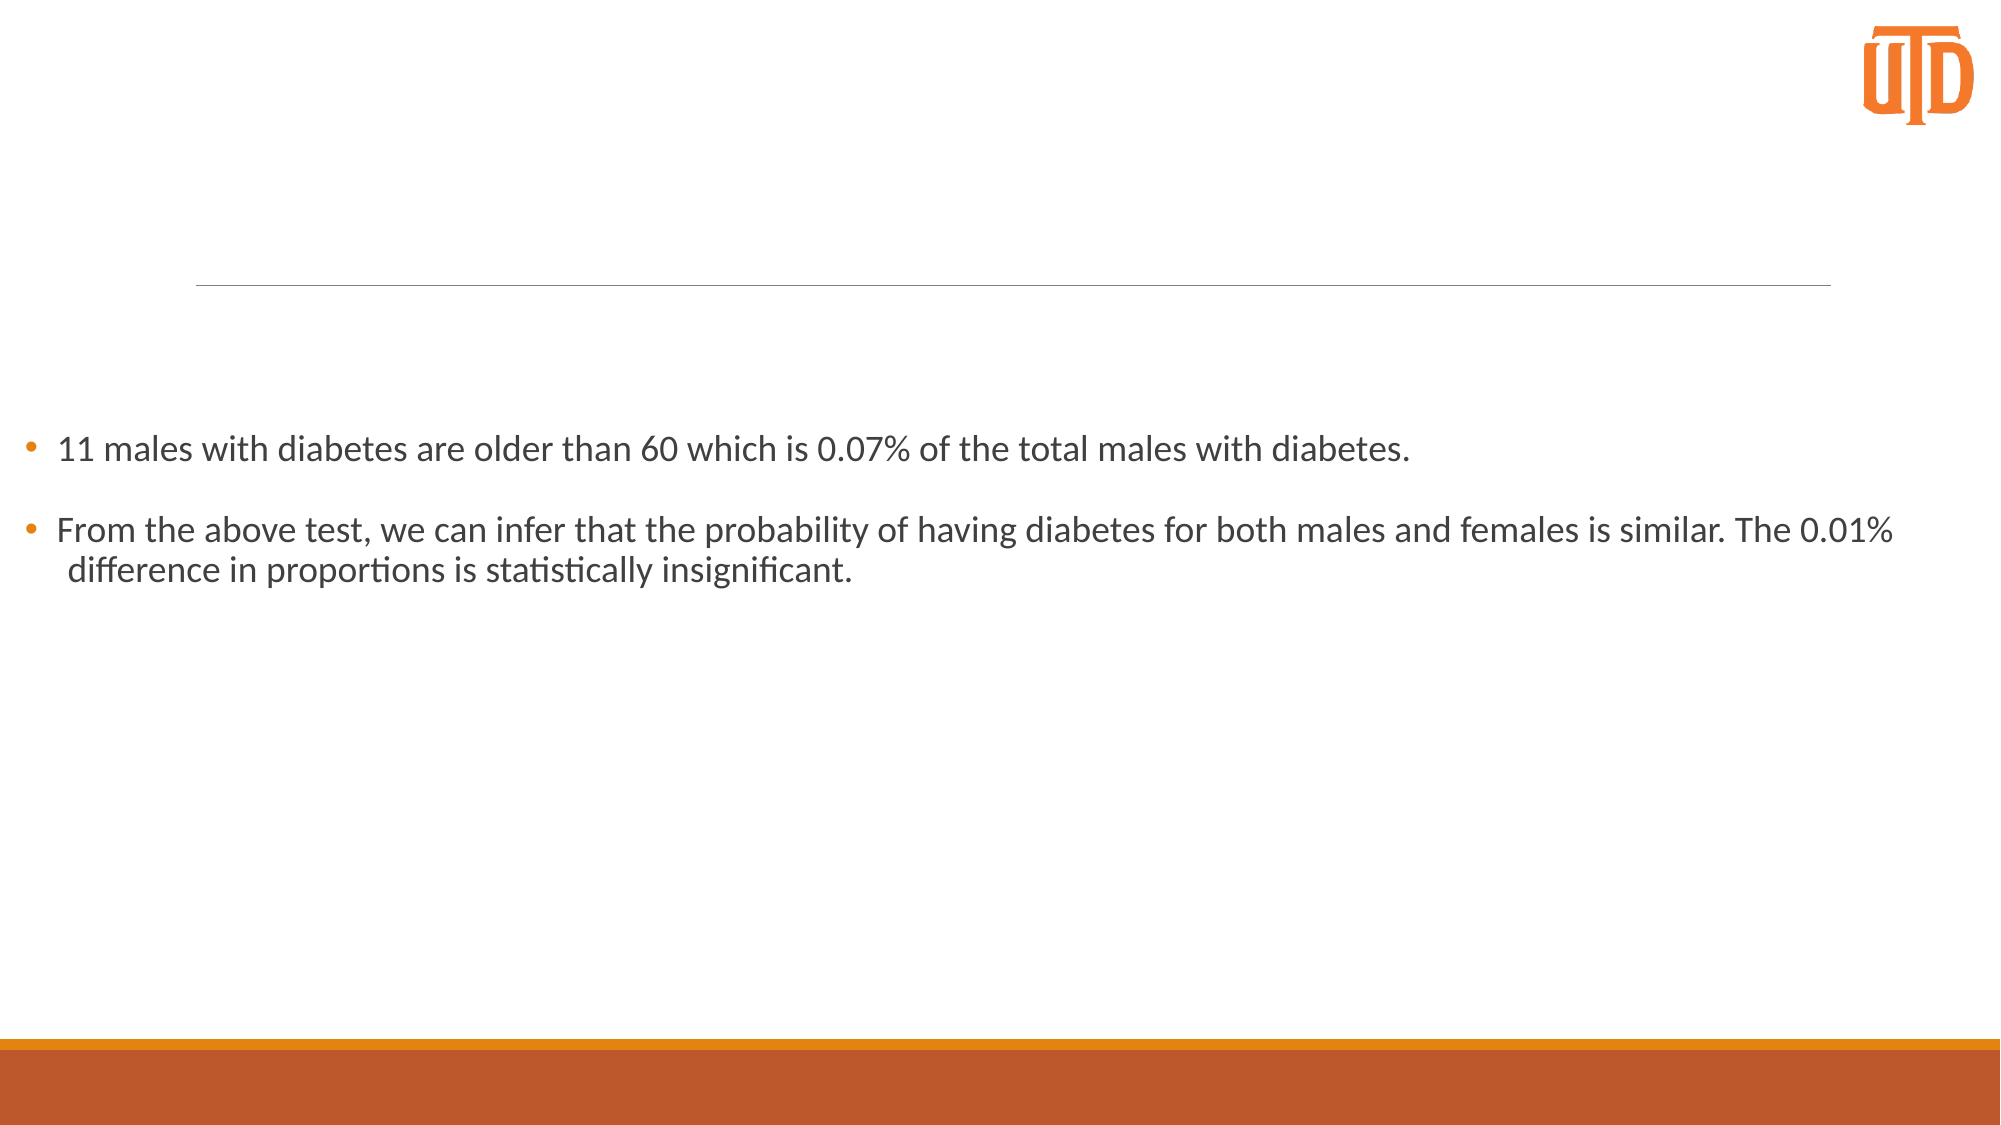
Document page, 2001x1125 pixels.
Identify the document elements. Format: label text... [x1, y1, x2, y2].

list 11 males with diabetes are older than 60 which is 0.07% of the total males with diabetes. From the above test, we can infer that the probability of having diabetes for both males and females is similar. The 0.01% difference in proportions is statistically insignificant. [24, 12, 1975, 1013]
picture [1829, 0, 2000, 163]
